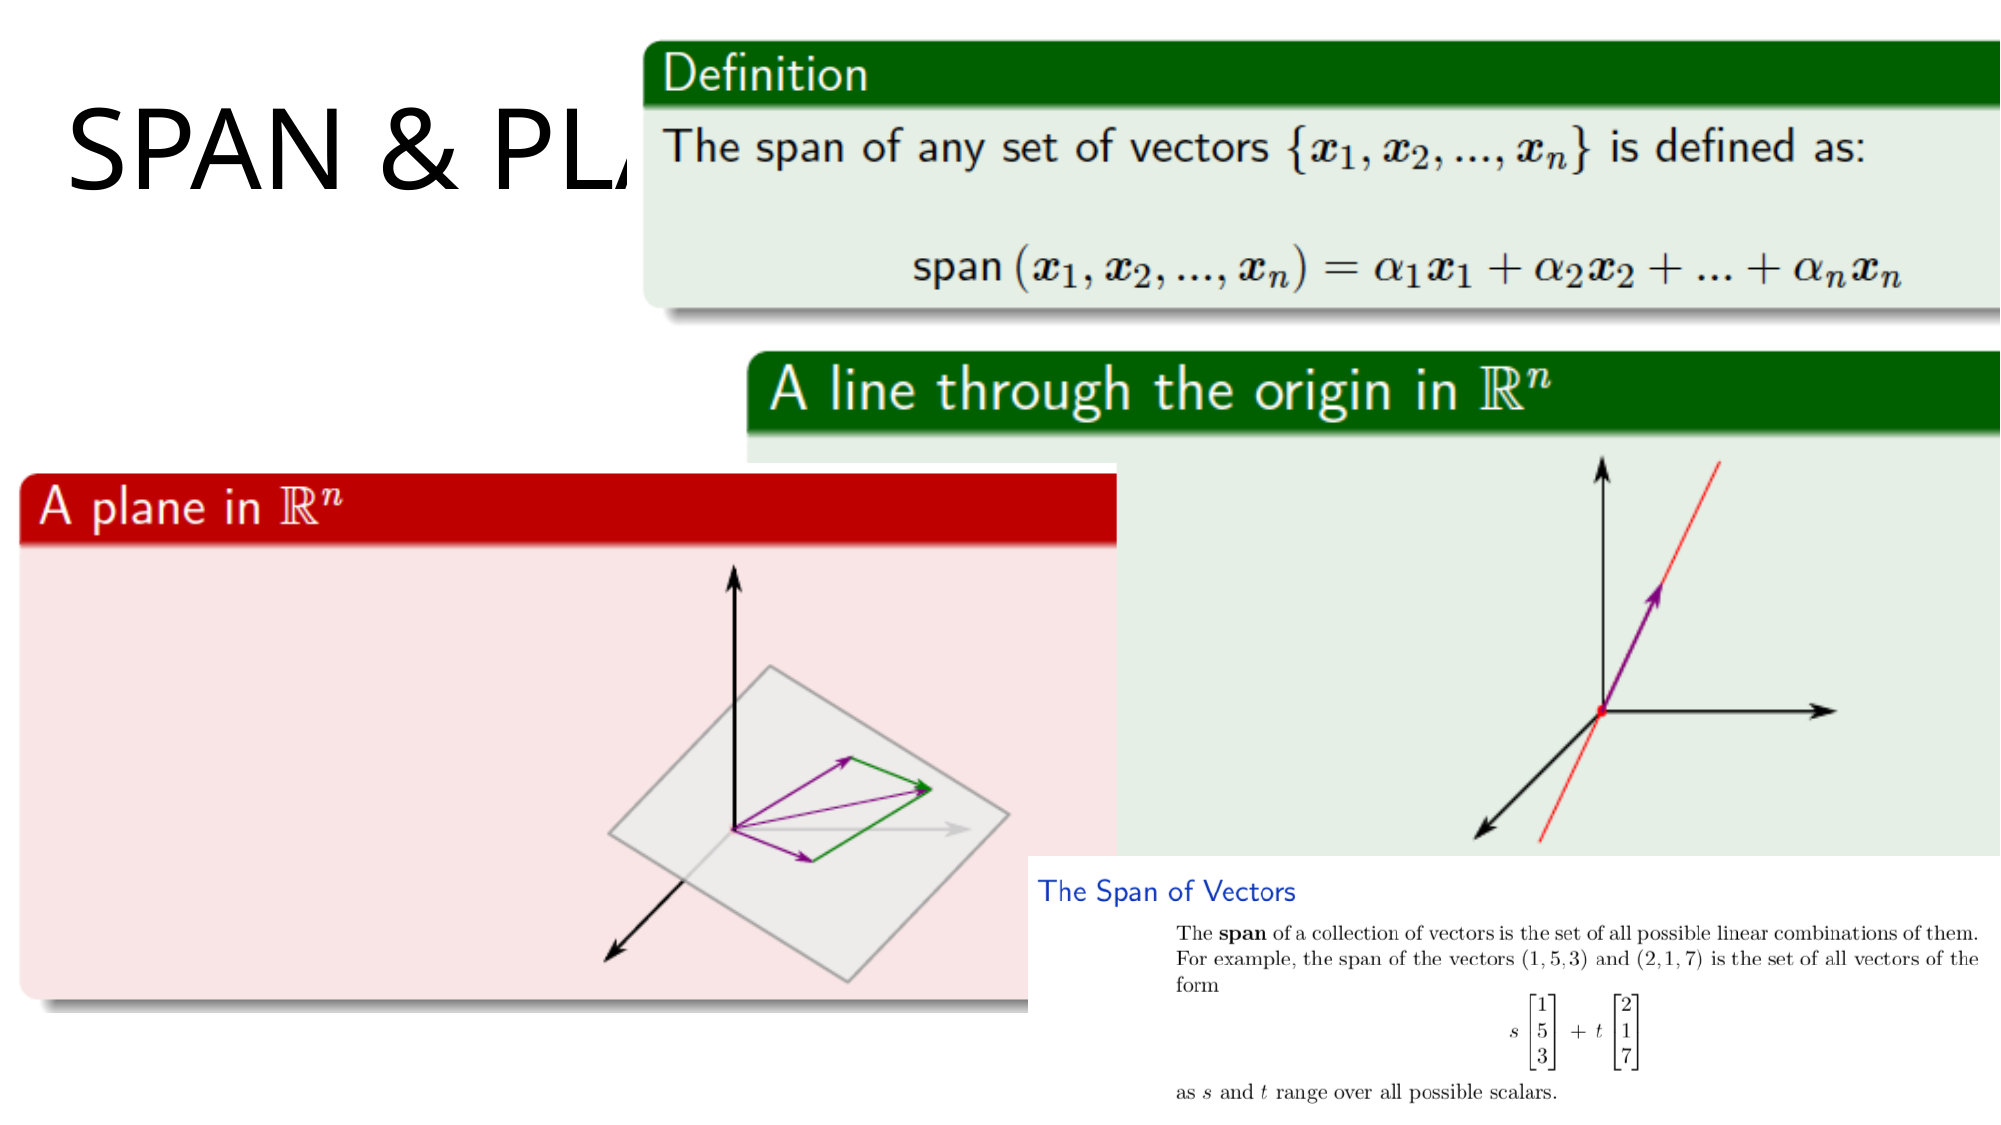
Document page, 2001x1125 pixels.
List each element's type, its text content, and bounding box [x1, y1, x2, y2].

picture [627, 0, 2000, 855]
title Span & Plane [51, 49, 626, 258]
picture [16, 463, 2000, 1110]
